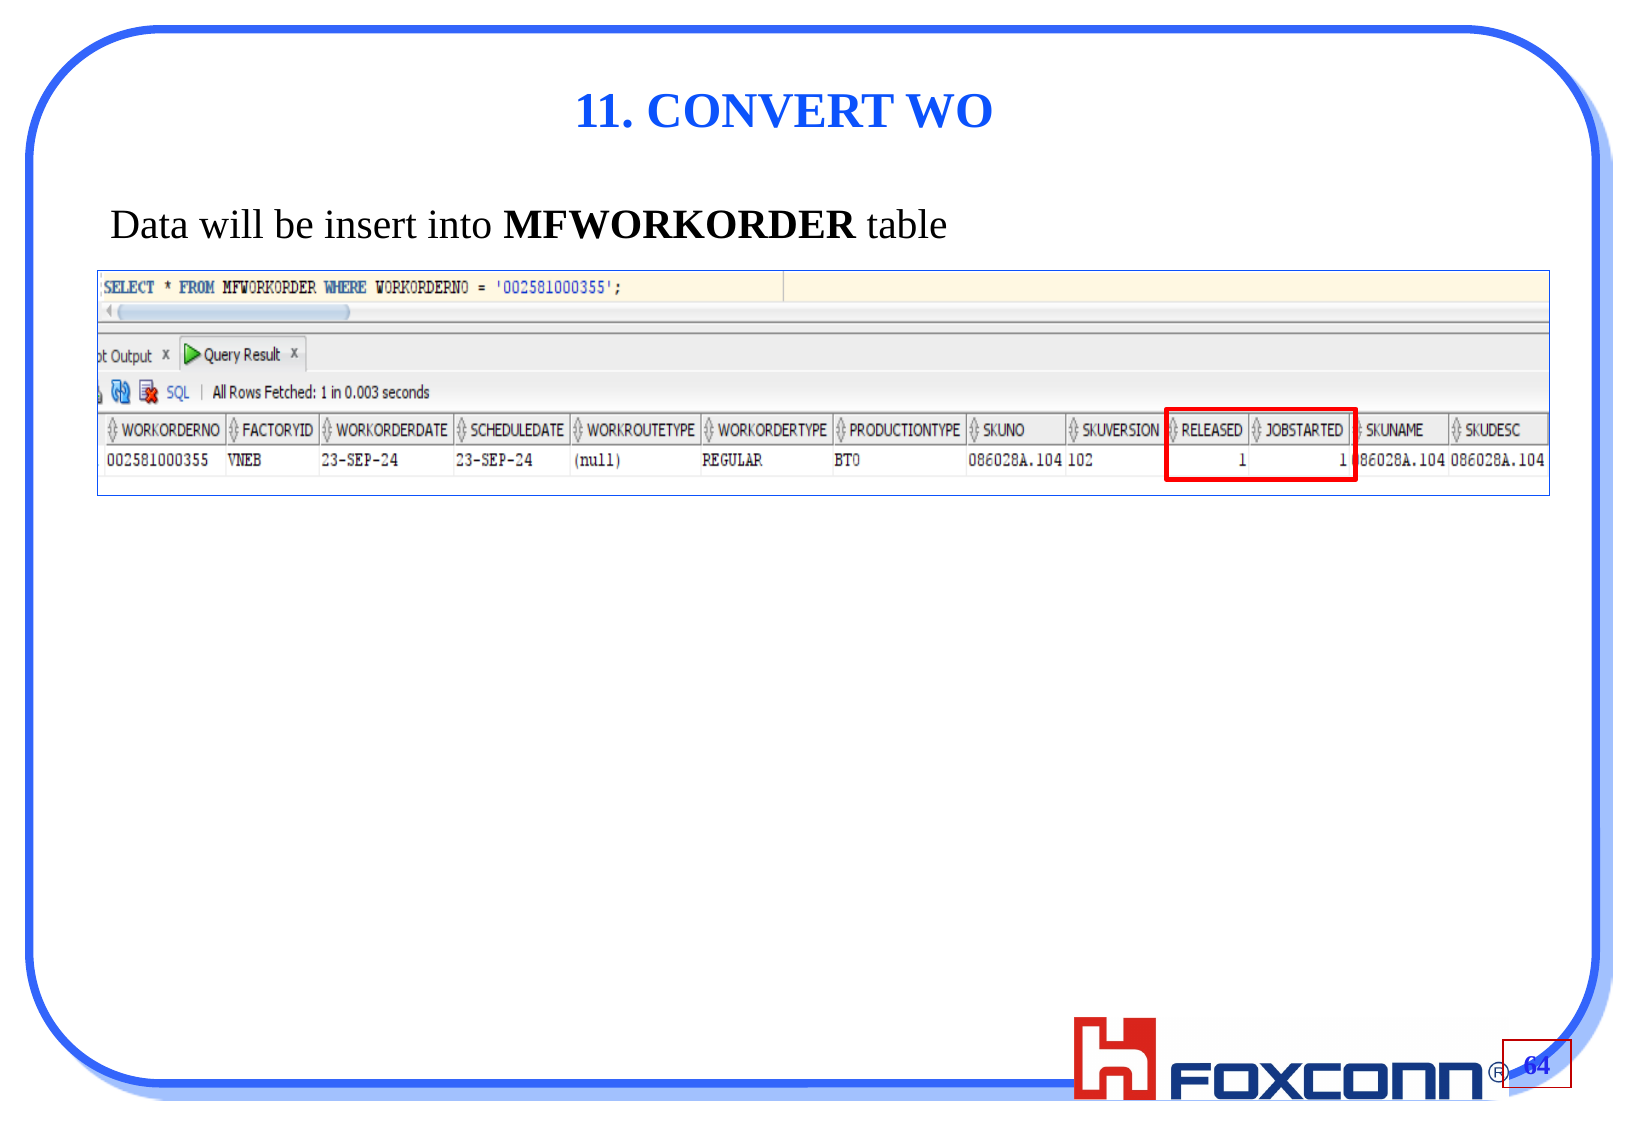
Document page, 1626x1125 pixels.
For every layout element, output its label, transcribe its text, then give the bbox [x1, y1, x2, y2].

text_box Data will be insert into MFWORKORDER table [97, 196, 1150, 263]
text_box 11. CONVERT WO [562, 61, 1094, 145]
picture [1074, 1017, 1509, 1100]
picture [97, 270, 1550, 496]
slide_number 64 [1502, 1039, 1572, 1088]
